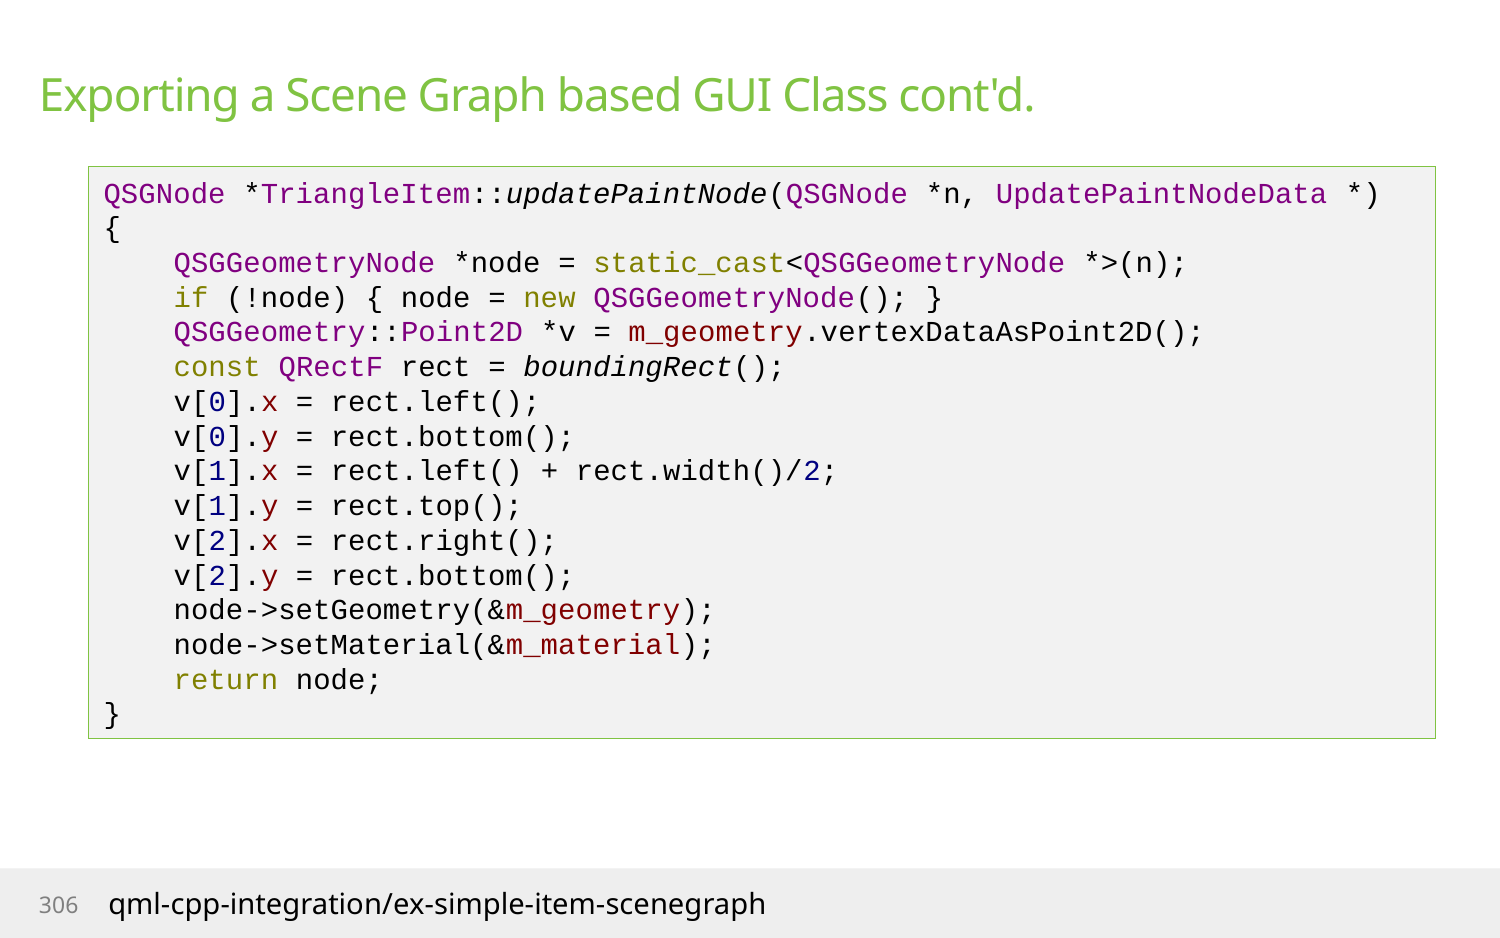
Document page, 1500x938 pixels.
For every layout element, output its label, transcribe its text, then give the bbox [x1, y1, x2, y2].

slide_number 306 [39, 892, 93, 921]
text_box qml-cpp-integration/ex-simple-item-scenegraph [93, 884, 1315, 928]
text_box QSGNode *TriangleItem::updatePaintNode(QSGNode *n, UpdatePaintNodeData *) { QSGGeometryNode *node = static_cast<QSGGeometryNode *>(n); if (!node) { node = new QSGGeometryNode(); } QSGGeometry::Point2D *v = m_geometry.vertexDataAsPoint2D(); const QRectF rect = boundingRect(); v[0].x = rect.left(); v[0].y = rect.bottom(); v[1].x = rect.left() + rect.width()/2; v[1].y = rect.top(); v[2].x = rect.right(); v[2].y = rect.bottom(); node->setGeometry(&m_geometry); node->setMaterial(&m_material); return node; } [88, 166, 1436, 739]
title Exporting a Scene Graph based GUI Class cont'd. [39, 66, 1052, 196]
